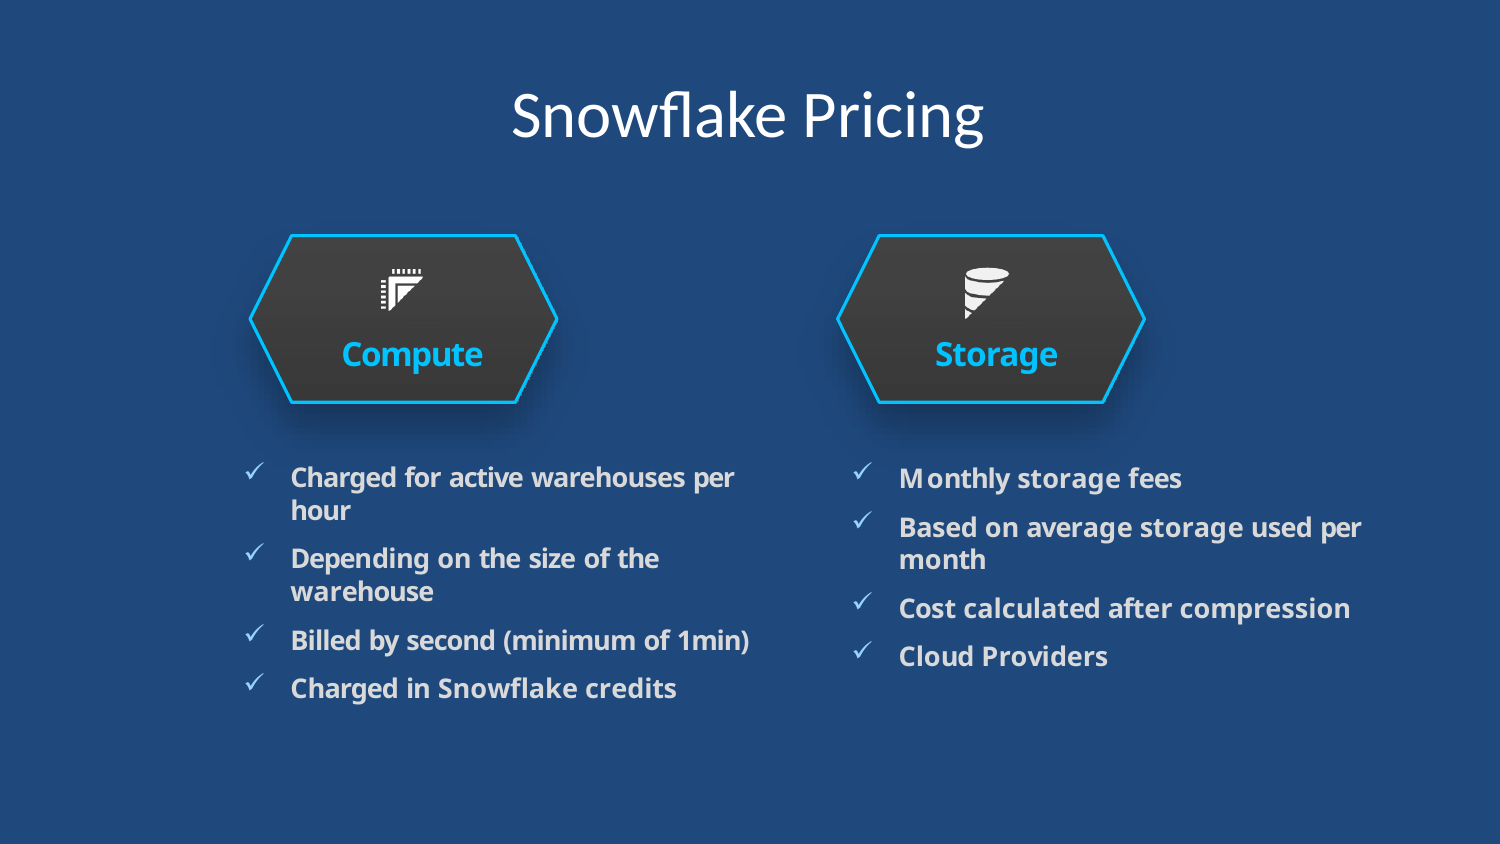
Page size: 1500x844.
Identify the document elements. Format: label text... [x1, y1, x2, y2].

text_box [783, 209, 1196, 481]
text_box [196, 209, 608, 481]
title Snowflake Pricing [508, 68, 991, 212]
text_box Compute Charged for active warehouses per hour Depending on the size of the warehouse Billed by second (minimum of 1min) Charged in Snowflake credits [241, 331, 761, 705]
text_box Storage Monthly storage fees Based on average storage used per month Cost calculated after compression Cloud Providers [849, 331, 1393, 673]
